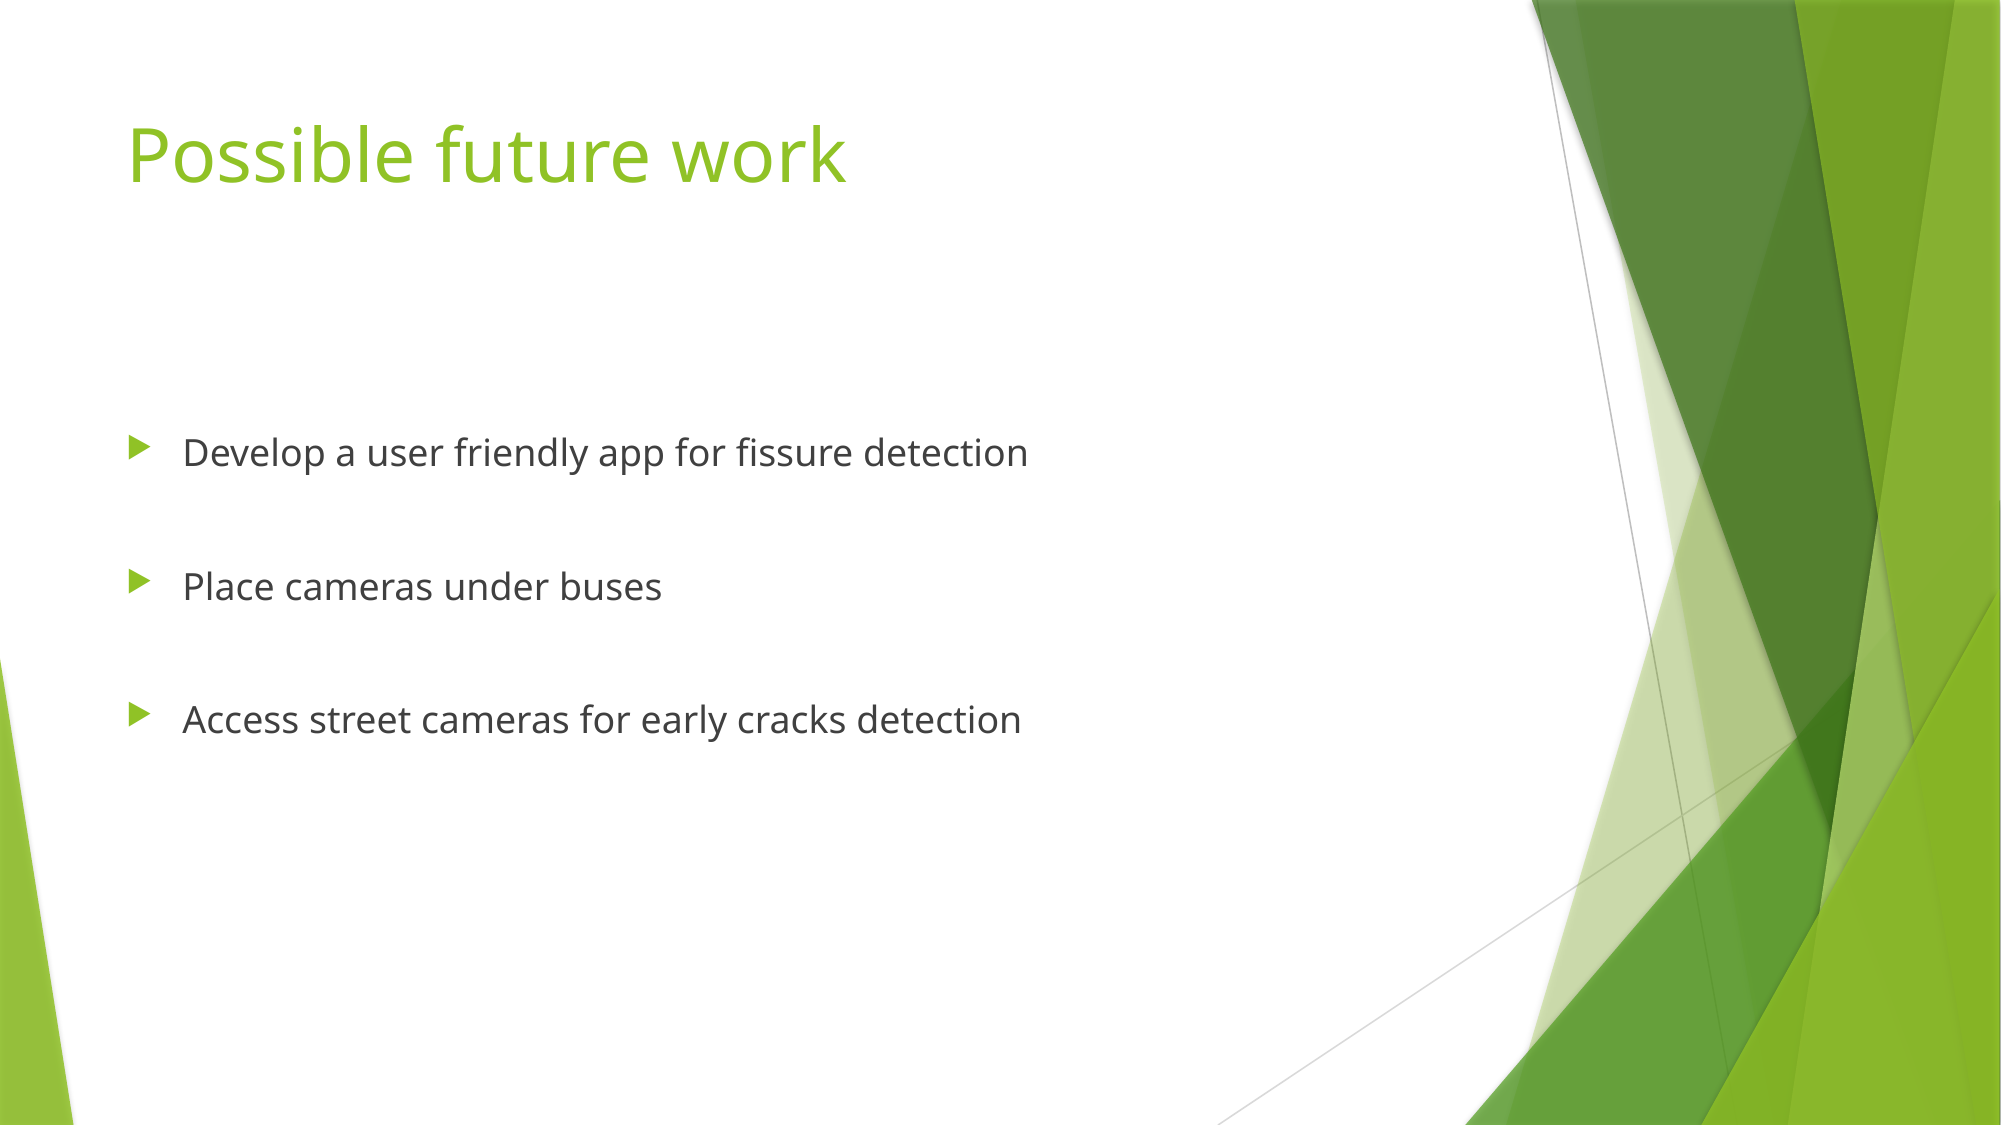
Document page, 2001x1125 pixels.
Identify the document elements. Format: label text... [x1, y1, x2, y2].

title Possible future work [111, 99, 1522, 317]
list Develop a user friendly app for fissure detection Place cameras under buses Access street cameras for early cracks detection [111, 354, 1522, 992]
